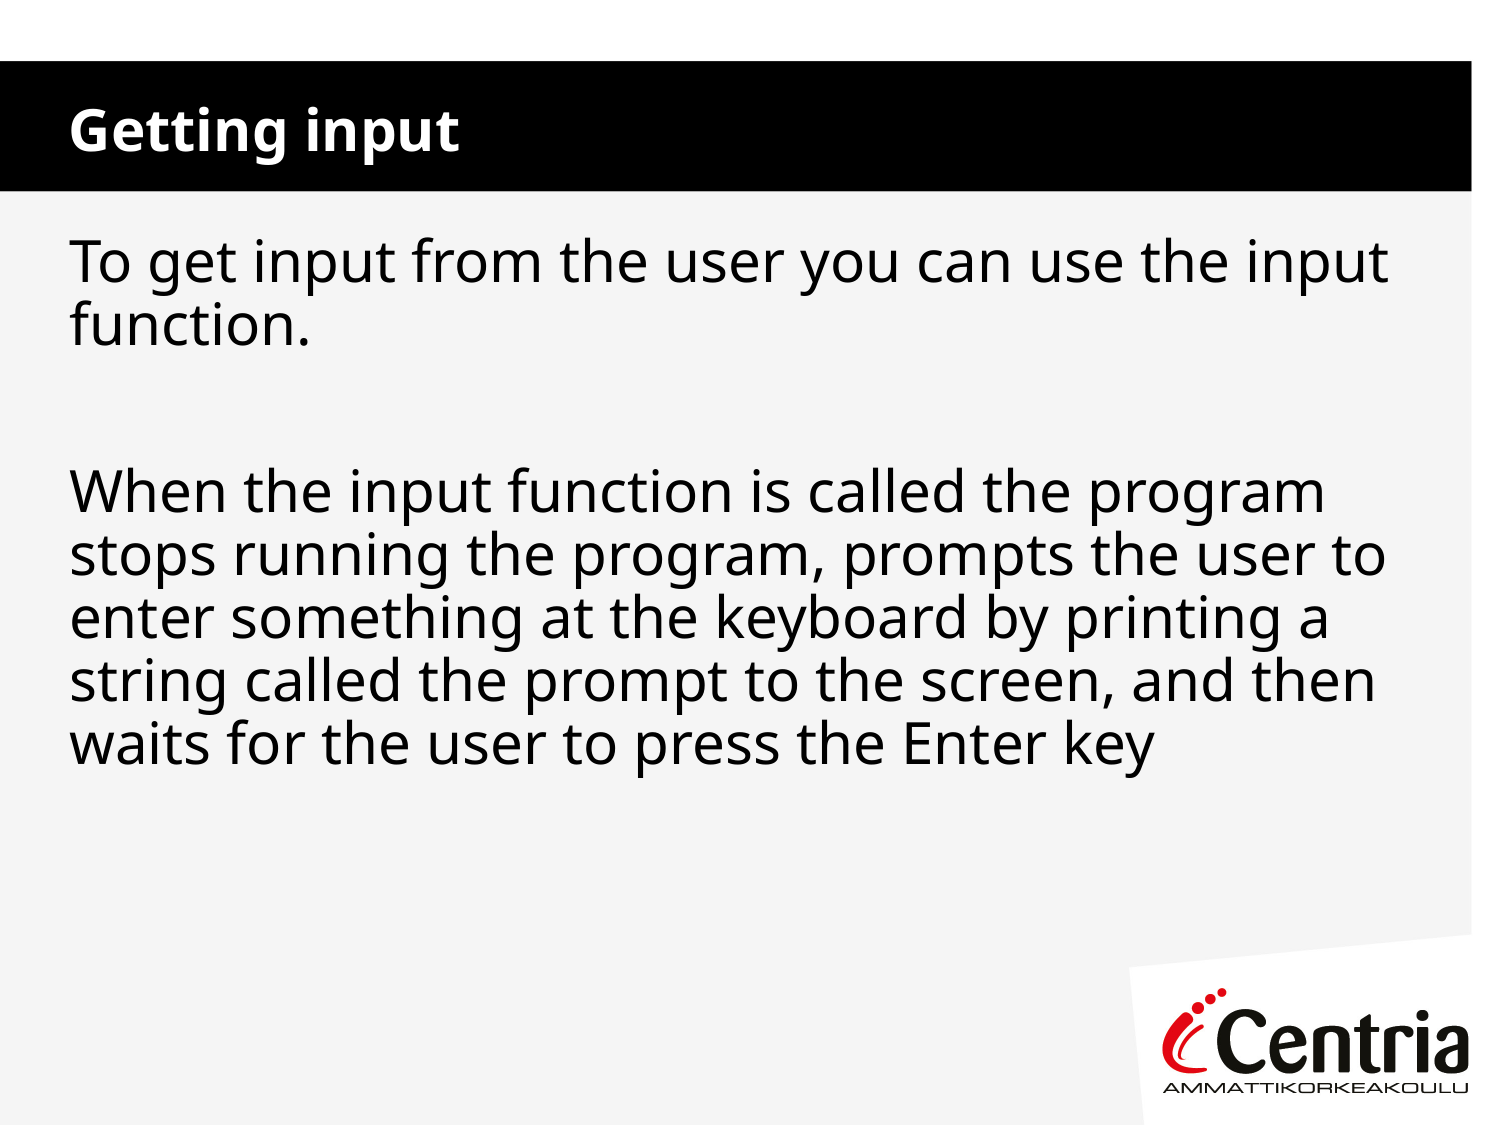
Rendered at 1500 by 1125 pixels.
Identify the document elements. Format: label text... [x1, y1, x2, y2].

text_box Getting input [54, 65, 1462, 172]
list To get input from the user you can use the input function. When the input function is called the program stops running the program, prompts the user to enter something at the keyboard by printing a string called the prompt to the screen, and then waits for the user to press the Enter key [54, 224, 1410, 1067]
picture [0, 0, 1500, 1125]
